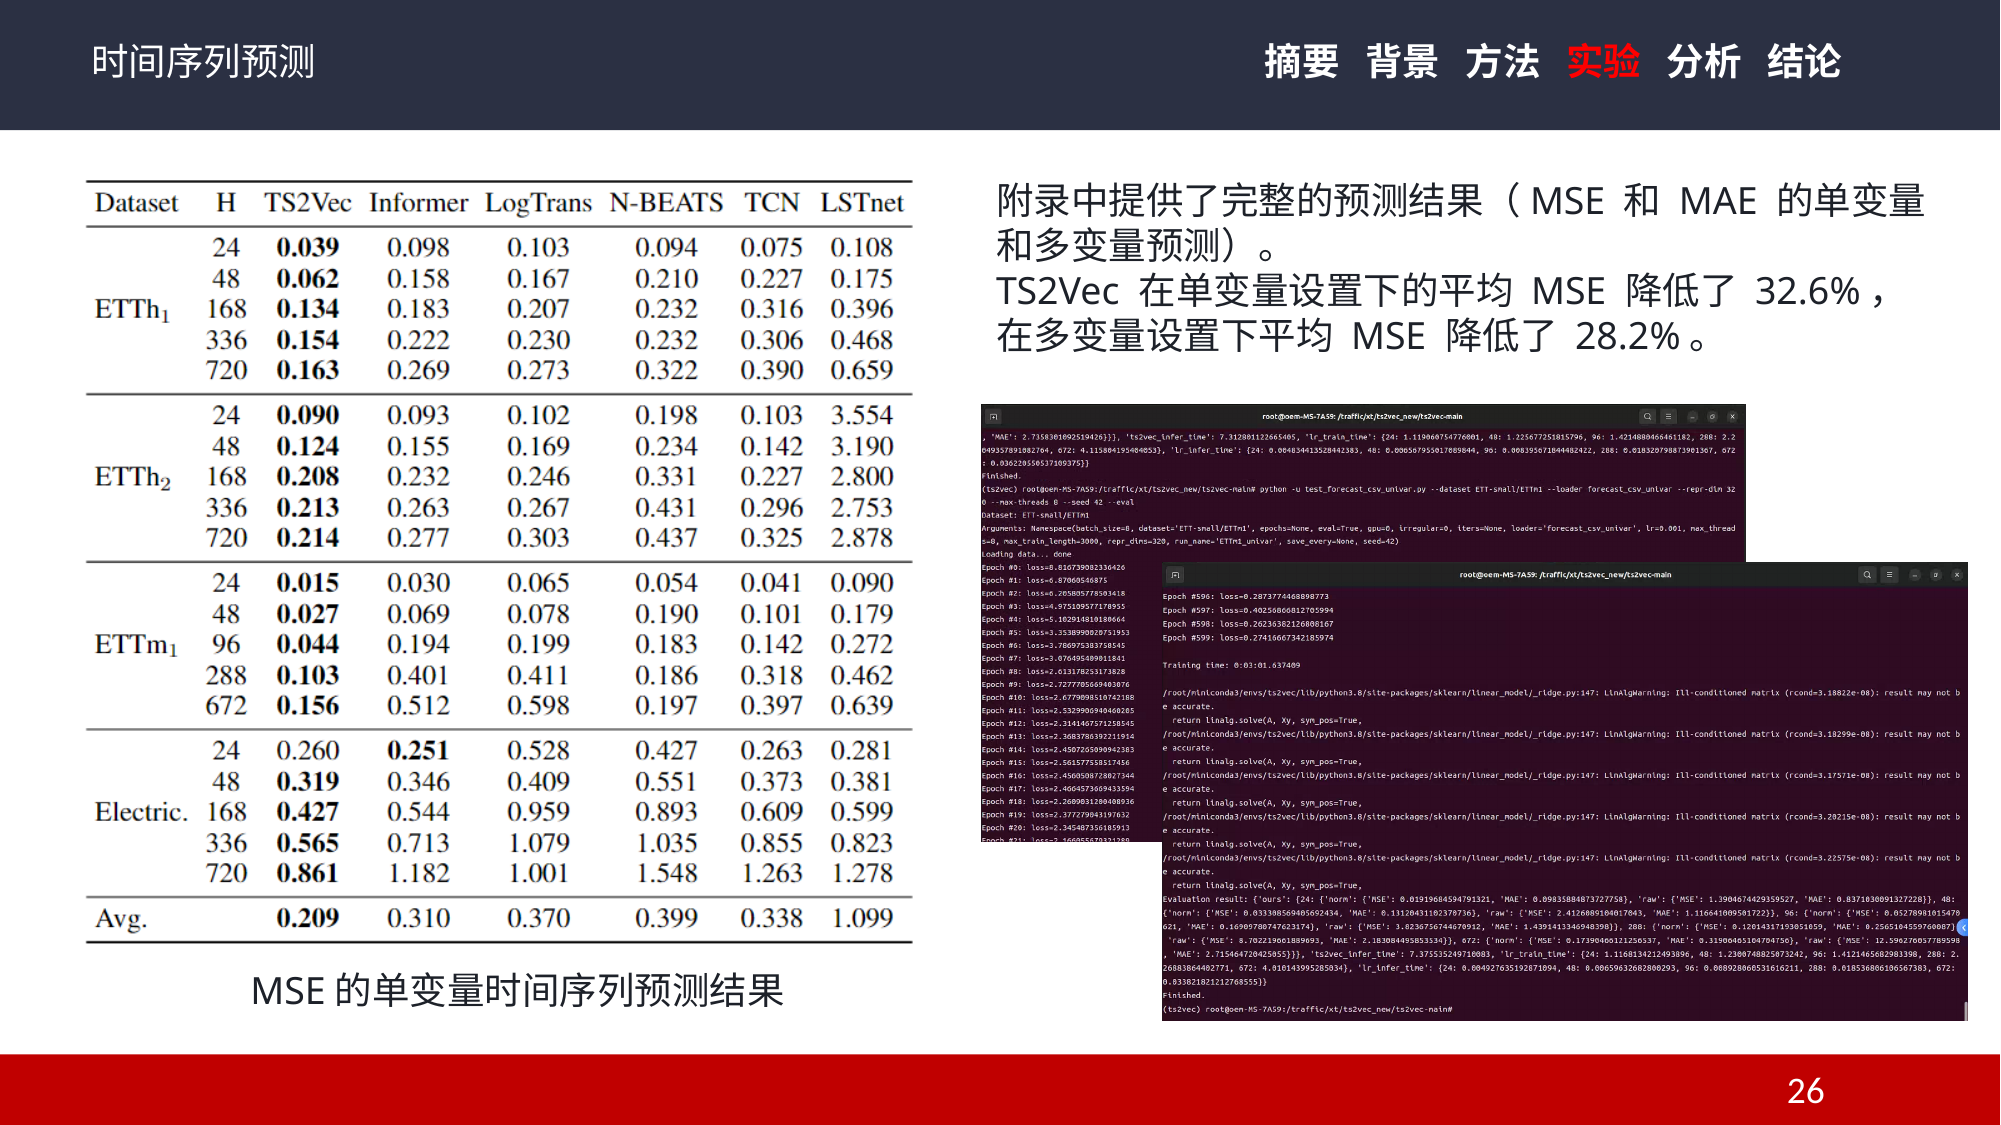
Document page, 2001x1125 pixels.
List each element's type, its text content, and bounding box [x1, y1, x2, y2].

text_box MSE的单变量时间序列预测结果 [235, 959, 1162, 1020]
picture [76, 169, 919, 956]
slide_number 26 [1389, 1058, 1840, 1119]
text_box 时间序列预测 [76, 30, 1076, 91]
text_box 摘要 背景 方法 实验 分析 结论 [1250, 30, 1924, 91]
text_box 附录中提供了完整的预测结果（MSE 和 MAE 的单变量和多变量预测）。 TS2Vec 在单变量设置下的平均 MSE 降低了 32.6%，在多变量设置下平均 MSE 降低了 28.2%。 [981, 169, 1949, 365]
picture [981, 404, 1968, 1021]
